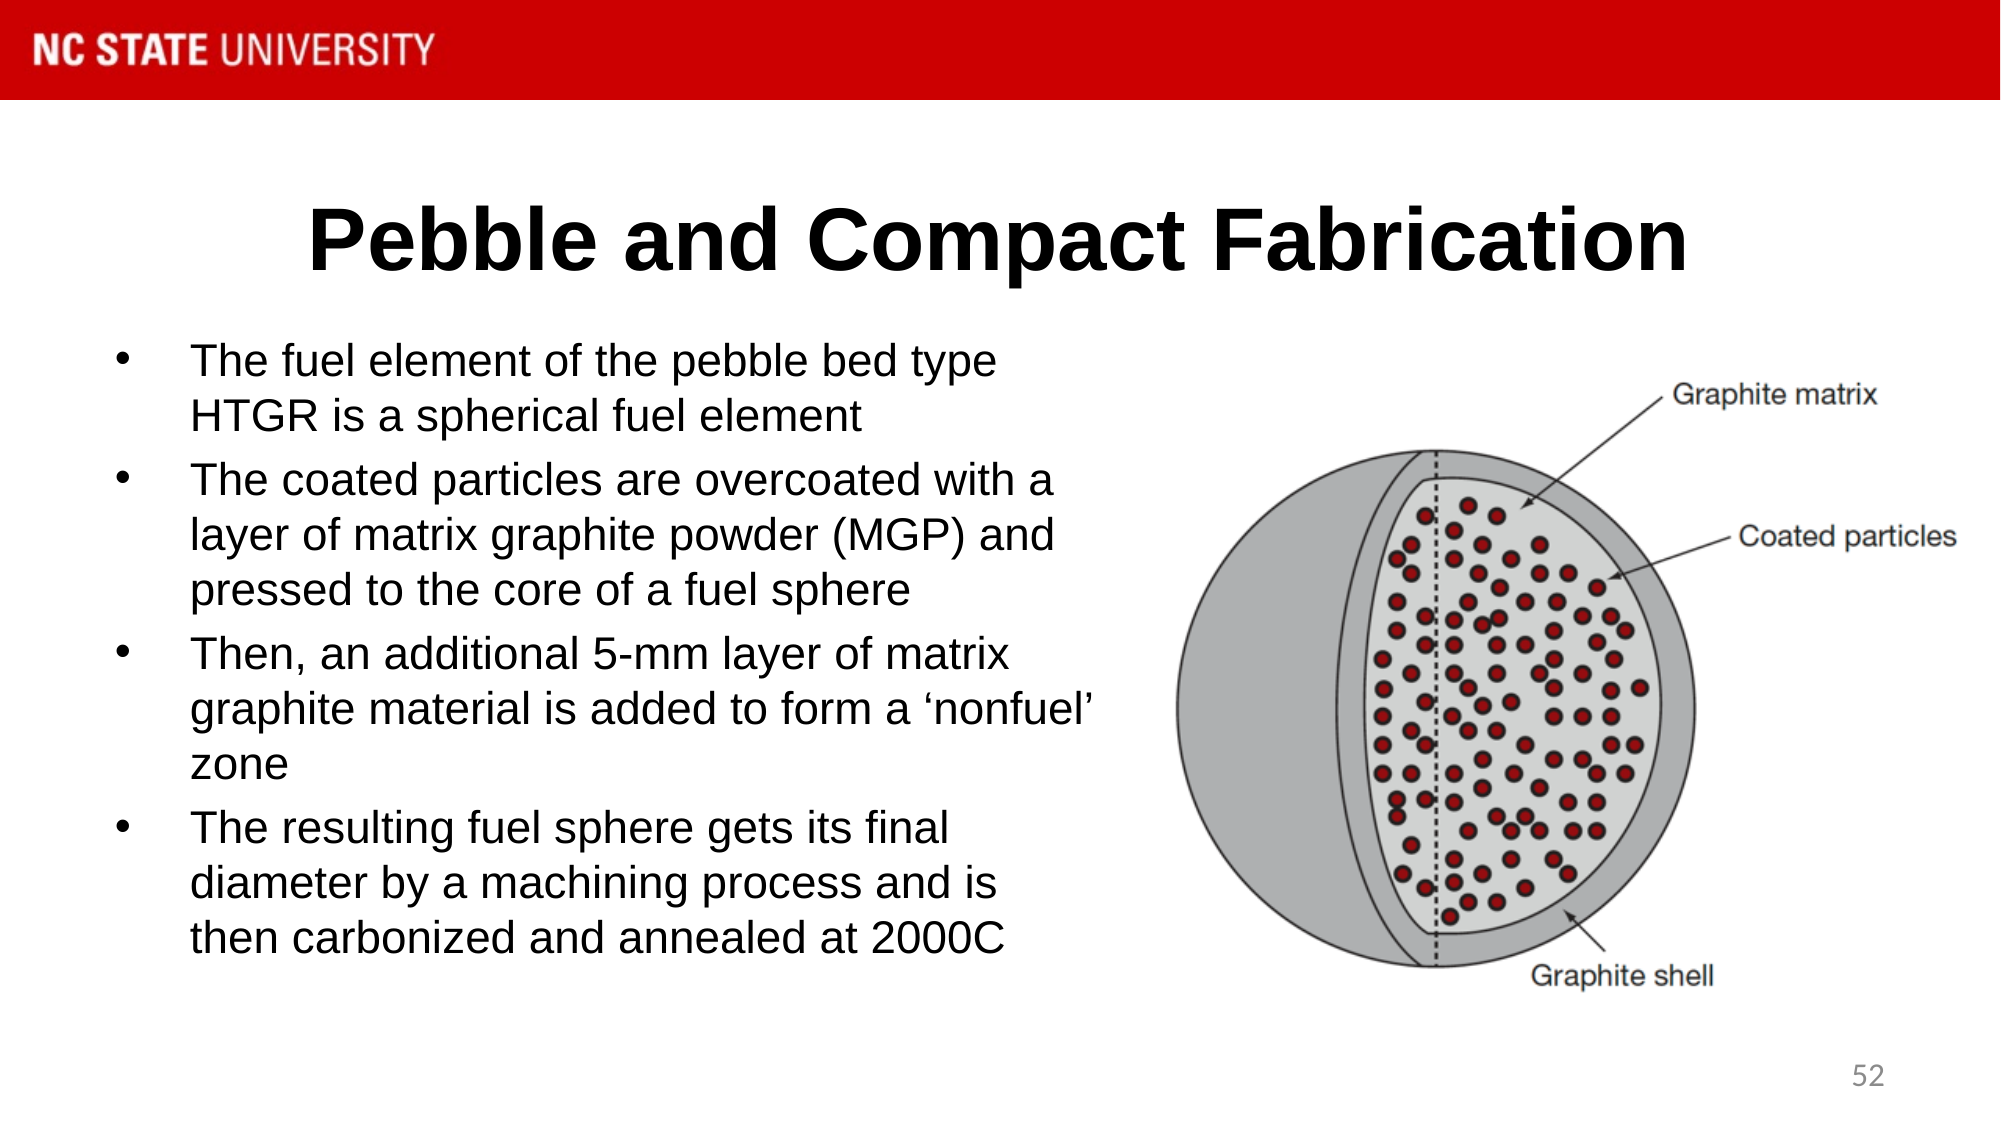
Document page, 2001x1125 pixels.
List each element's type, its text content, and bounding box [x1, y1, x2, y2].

list The fuel element of the pebble bed type HTGR is a spherical fuel element The coated particles are overcoated with a layer of matrix graphite powder (MGP) and pressed to the core of a fuel sphere Then, an additional 5-mm layer of matrix graphite material is added to form a ‘nonfuel’ zone The resulting fuel sphere gets its final diameter by a machining process and is then carbonized and annealed at 2000C [99, 322, 1110, 1005]
picture [0, 0, 2001, 100]
title Pebble and Compact Fabrication [99, 147, 1900, 323]
slide_number 52 [1433, 1042, 1900, 1103]
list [1158, 322, 1981, 1006]
